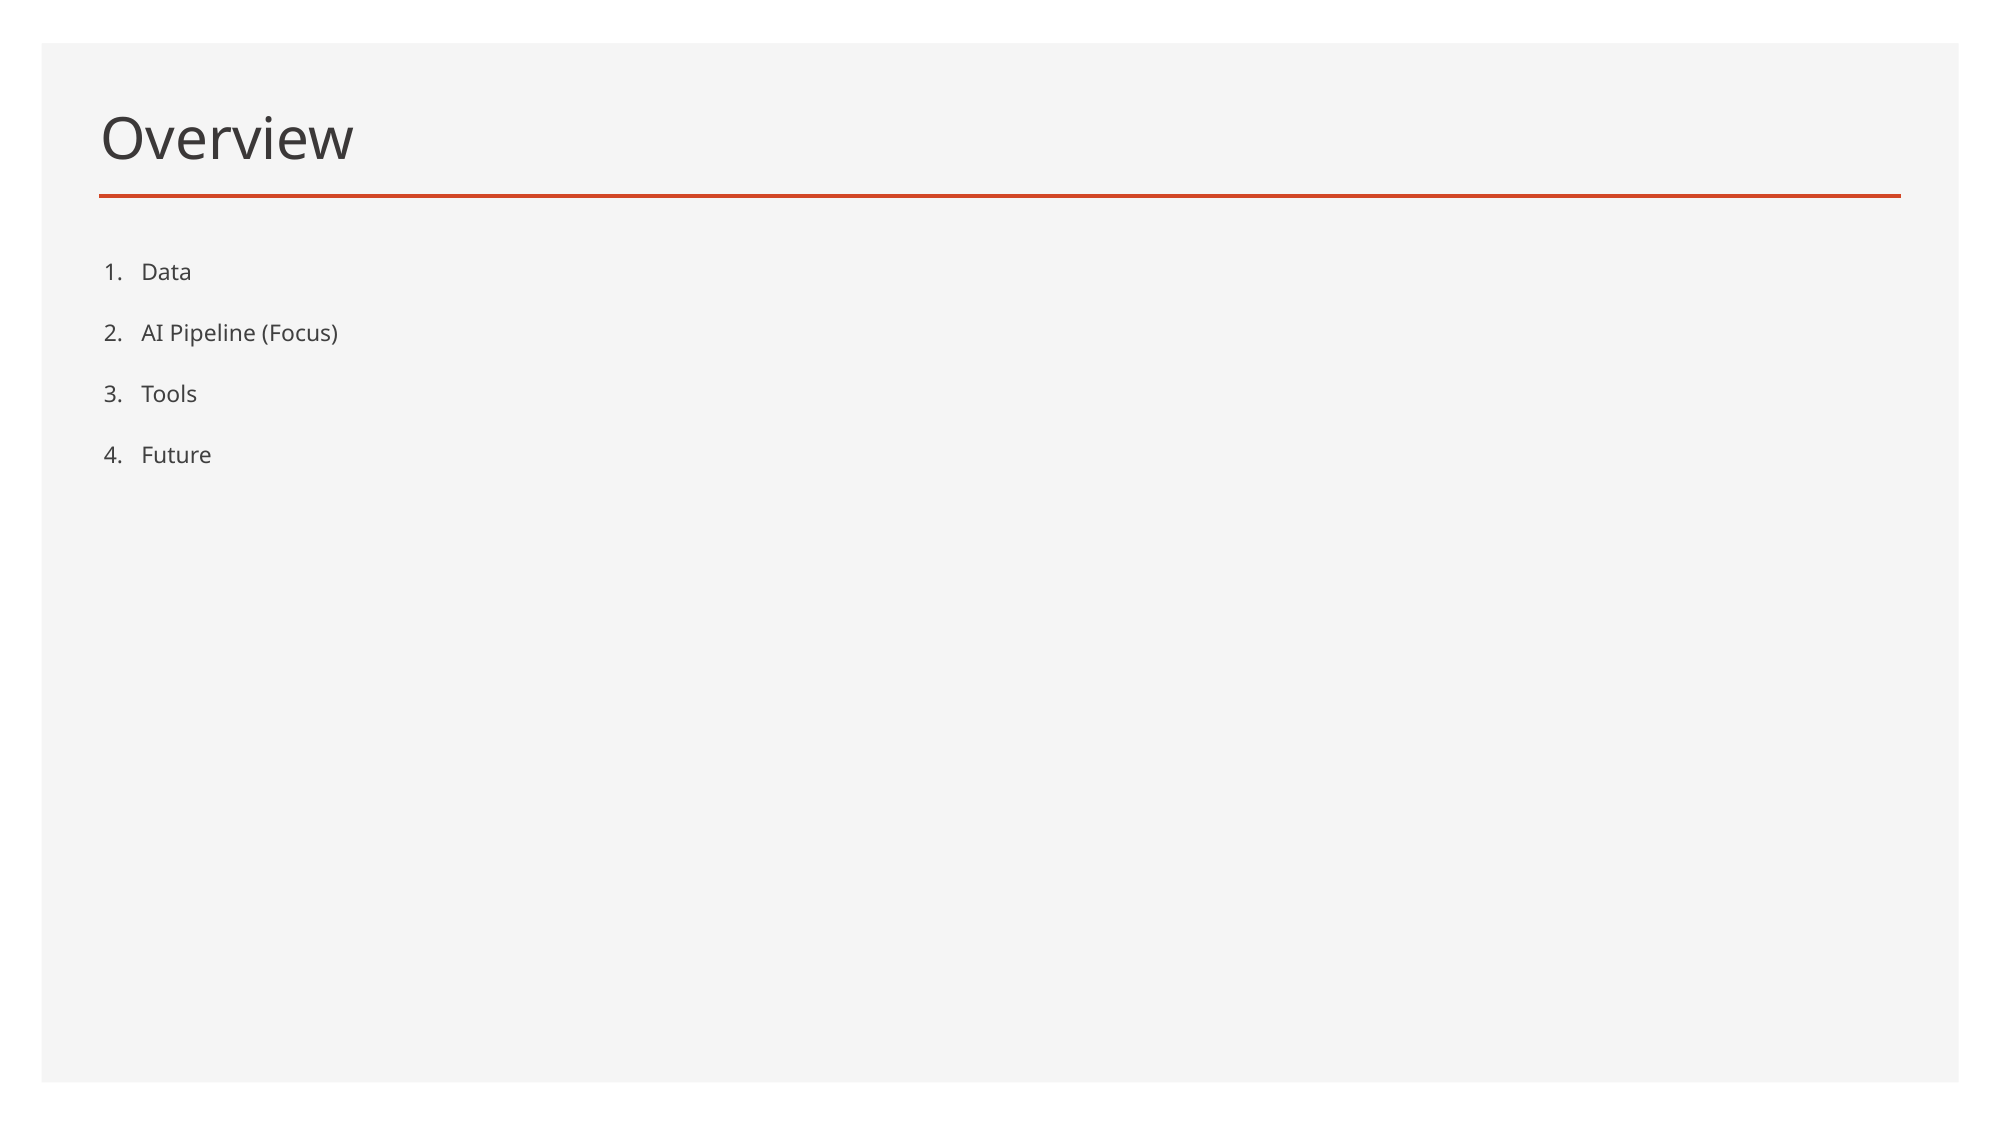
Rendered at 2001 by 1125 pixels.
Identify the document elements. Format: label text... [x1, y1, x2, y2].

title Overview [85, 73, 1559, 179]
text_box Data AI Pipeline (Focus) Tools Future [88, 250, 798, 886]
